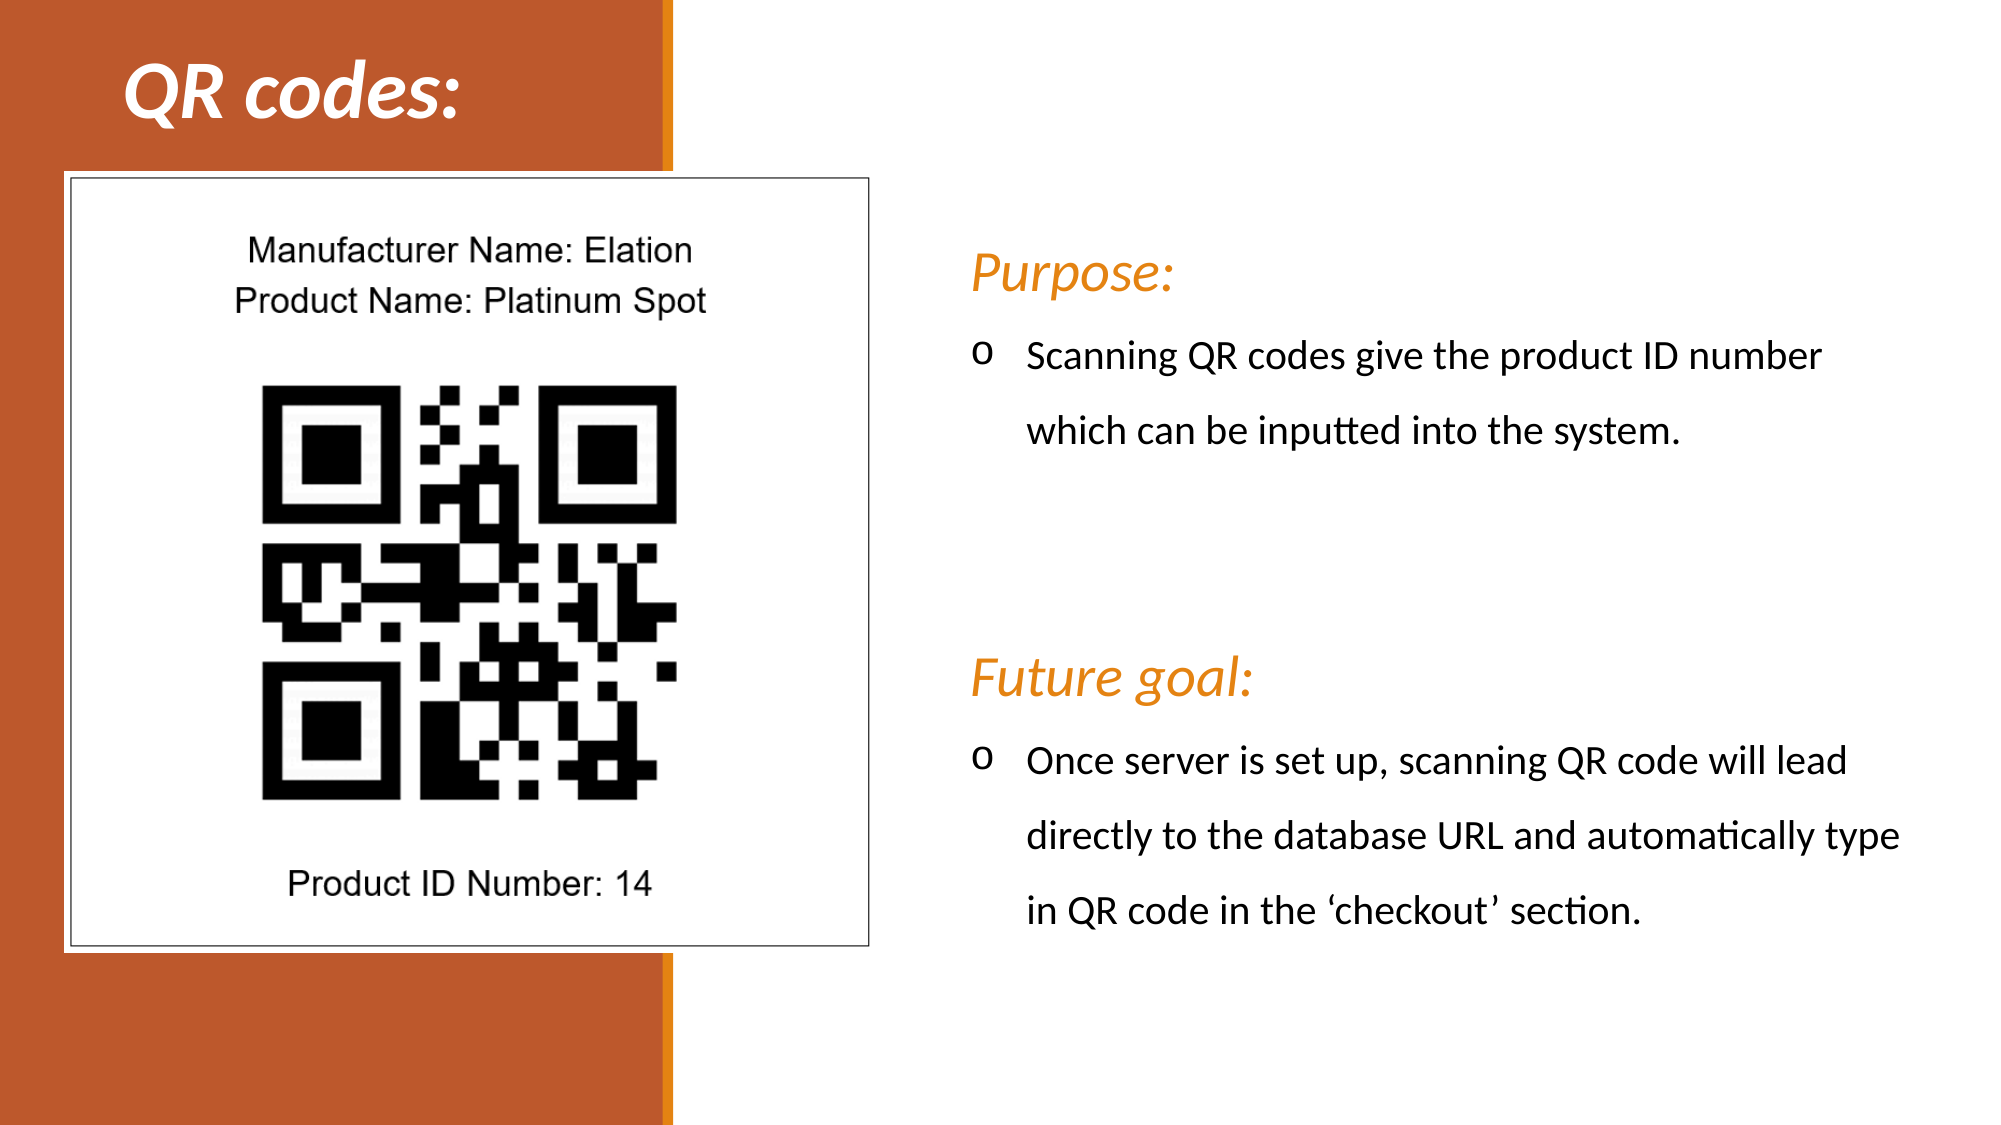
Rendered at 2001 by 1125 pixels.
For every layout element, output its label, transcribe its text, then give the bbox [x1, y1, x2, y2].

picture [63, 170, 878, 953]
text_box Purpose: Scanning QR codes give the product ID number which can be inputted into the system. Future goal: Once server is set up, scanning QR code will lead directly to the database URL and automatically type in QR code in the ‘checkout’ section. [935, 191, 1936, 941]
text_box QR codes: [108, 27, 479, 143]
